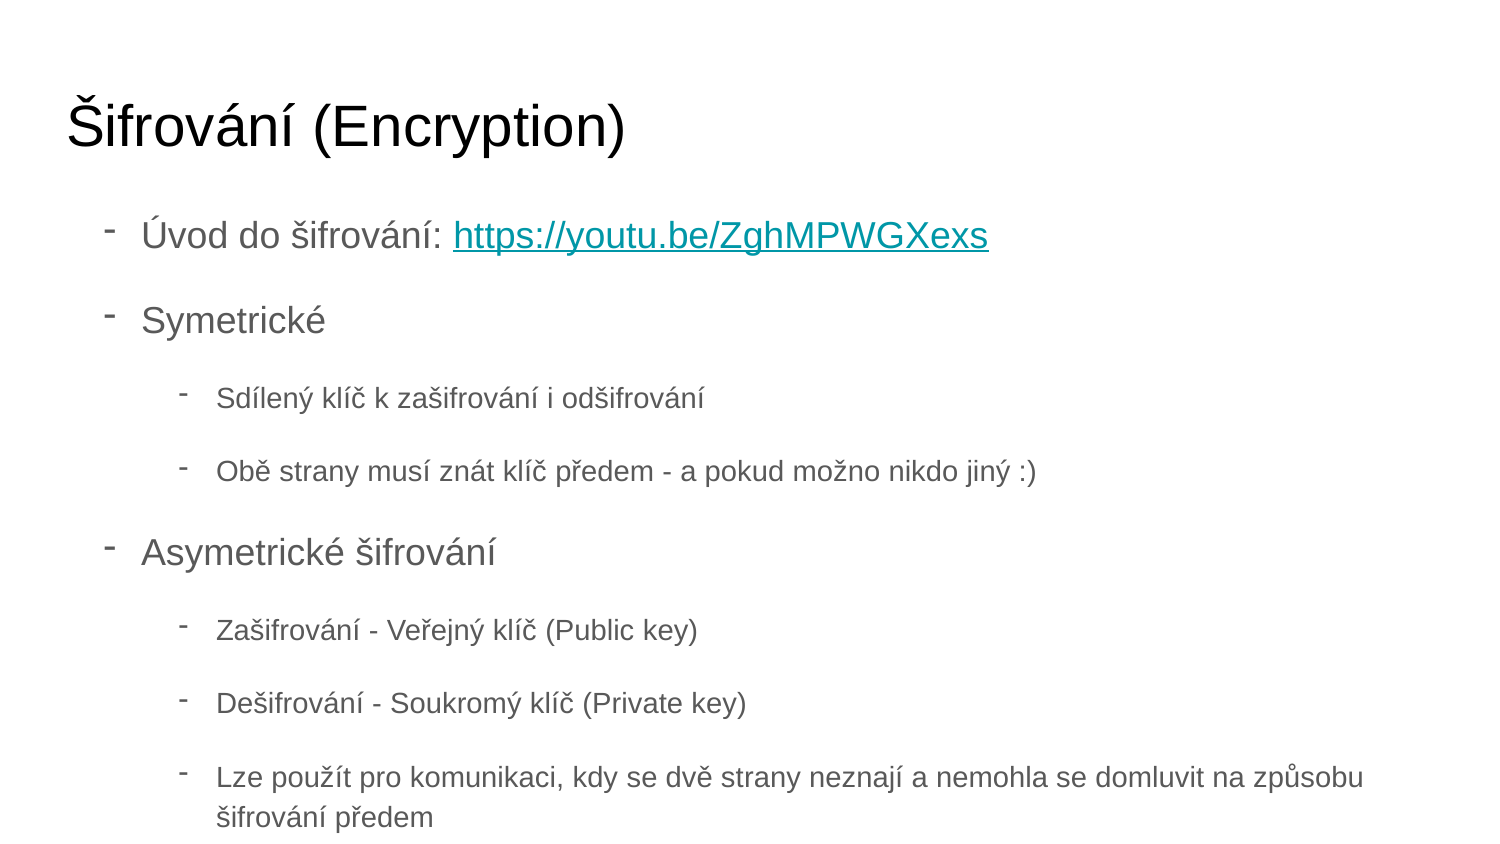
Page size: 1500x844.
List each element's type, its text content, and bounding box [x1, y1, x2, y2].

title Šifrování (Encryption) [51, 72, 1449, 167]
list Úvod do šifrování: https://youtu.be/ZghMPWGXexs Symetrické Sdílený klíč k zašifrování i odšifrování Obě strany musí znát klíč předem - a pokud možno nikdo jiný :) Asymetrické šifrování Zašifrování - Veřejný klíč (Public key) Dešifrování - Soukromý klíč (Private key) Lze použít pro komunikaci, kdy se dvě strany neznají a nemohla se domluvit na způsobu šifrování předem Hashing Jednosměrné zašifrování - z výsledku už neposkládám původní data Používá se pro hesla a ověření integrity (např. s textem nikdo nemanipuloval) [51, 189, 1449, 750]
